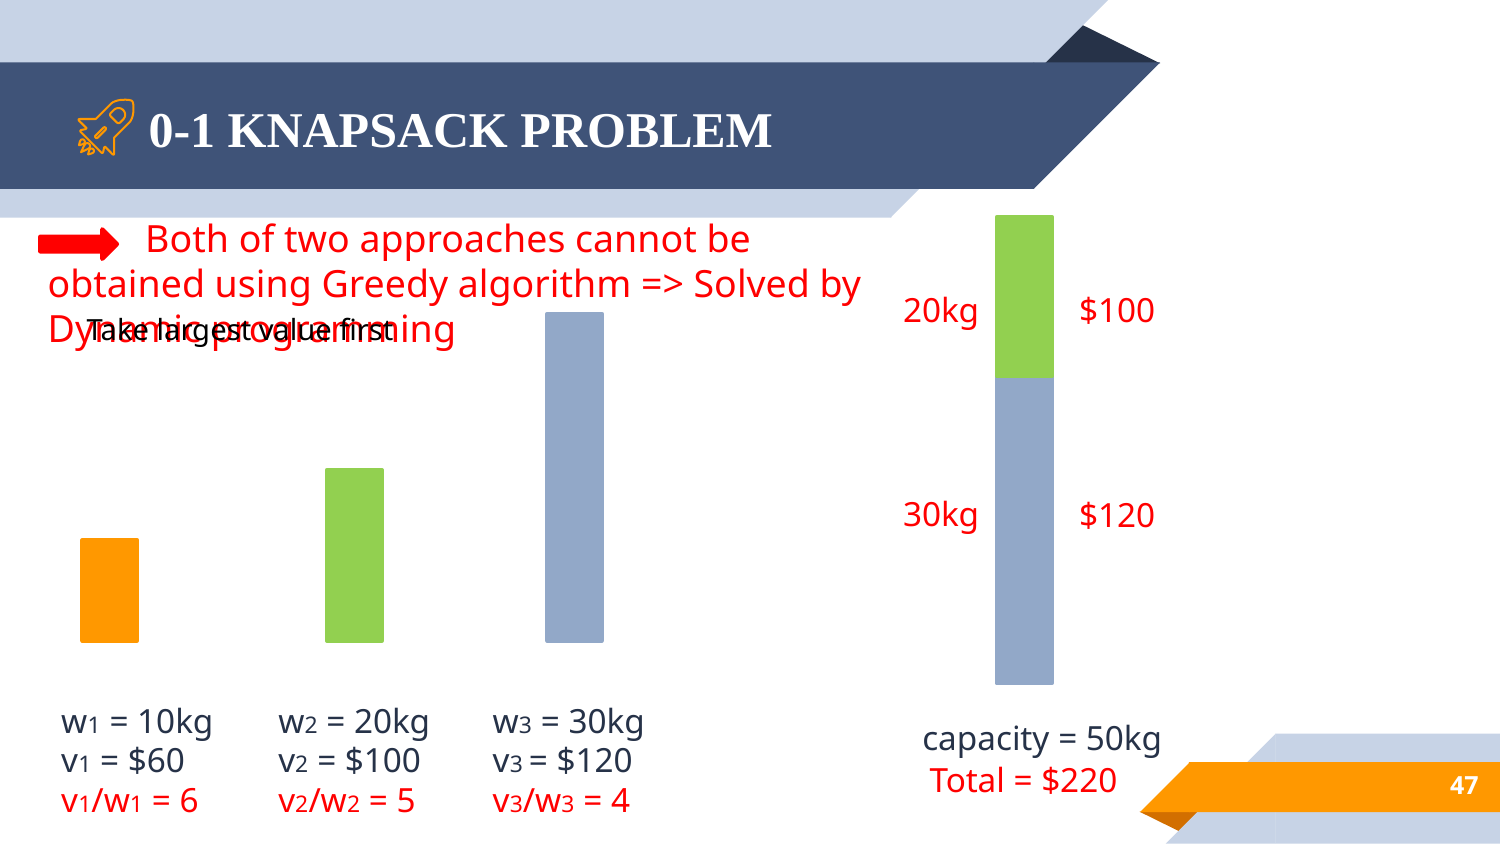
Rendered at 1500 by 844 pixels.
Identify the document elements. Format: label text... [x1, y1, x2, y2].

text_box Total = $220 [914, 752, 1133, 807]
text_box [80, 538, 139, 643]
text_box w3 = 30kg v3 = $120 v3/w3 = 4 [477, 692, 660, 827]
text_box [78, 99, 134, 155]
text_box [325, 468, 384, 643]
text_box capacity = 50kg [907, 709, 1178, 765]
text_box w1 = 10kg v1 = $60 v1/w1 = 6 [46, 692, 229, 827]
text_box $100 [1064, 282, 1170, 337]
slide_number 47 [1249, 760, 1494, 813]
text_box Take largest value first [71, 304, 488, 354]
text_box [38, 227, 120, 261]
text_box [995, 215, 1054, 378]
text_box $120 [1064, 486, 1170, 541]
text_box 20kg [931, 282, 995, 337]
text_box w2 = 20kg v2 = $100 v2/w2 = 5 [263, 692, 446, 827]
text_box 30kg [888, 485, 995, 541]
text_box [995, 378, 1054, 685]
text_box Both of two approaches cannot be obtained using Greedy algorithm => Solved by Dynamic programming [32, 207, 931, 358]
text_box [545, 312, 604, 641]
title 0-1 KNAPSACK PROBLEM [133, 64, 1063, 190]
